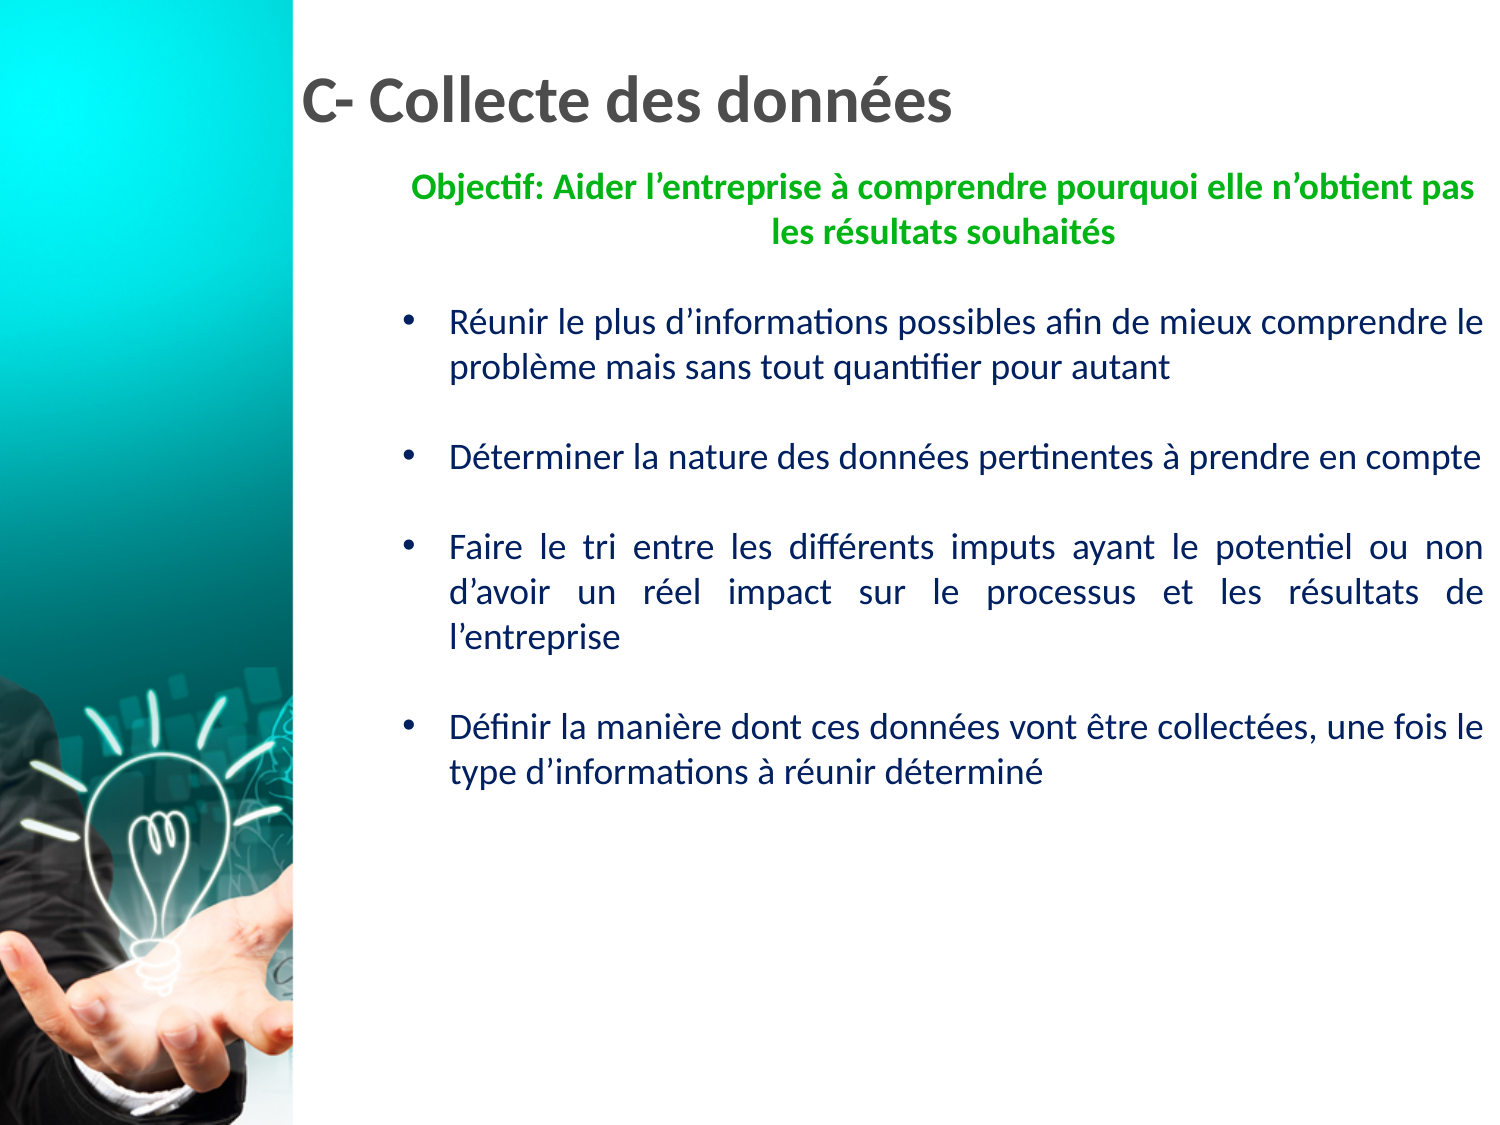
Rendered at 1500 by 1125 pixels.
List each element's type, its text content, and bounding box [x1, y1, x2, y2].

text_box Objectif: Aider l’entreprise à comprendre pourquoi elle n’obtient pas les résultats souhaités Réunir le plus d’informations possibles afin de mieux comprendre le problème mais sans tout quantifier pour autant Déterminer la nature des données pertinentes à prendre en compte Faire le tri entre les différents imputs ayant le potentiel ou non d’avoir un réel impact sur le processus et les résultats de l’entreprise Définir la manière dont ces données vont être collectées, une fois le type d’informations à réunir déterminé [312, 154, 1500, 800]
title C- Collecte des données [287, 37, 1450, 155]
picture [0, 0, 1500, 1125]
